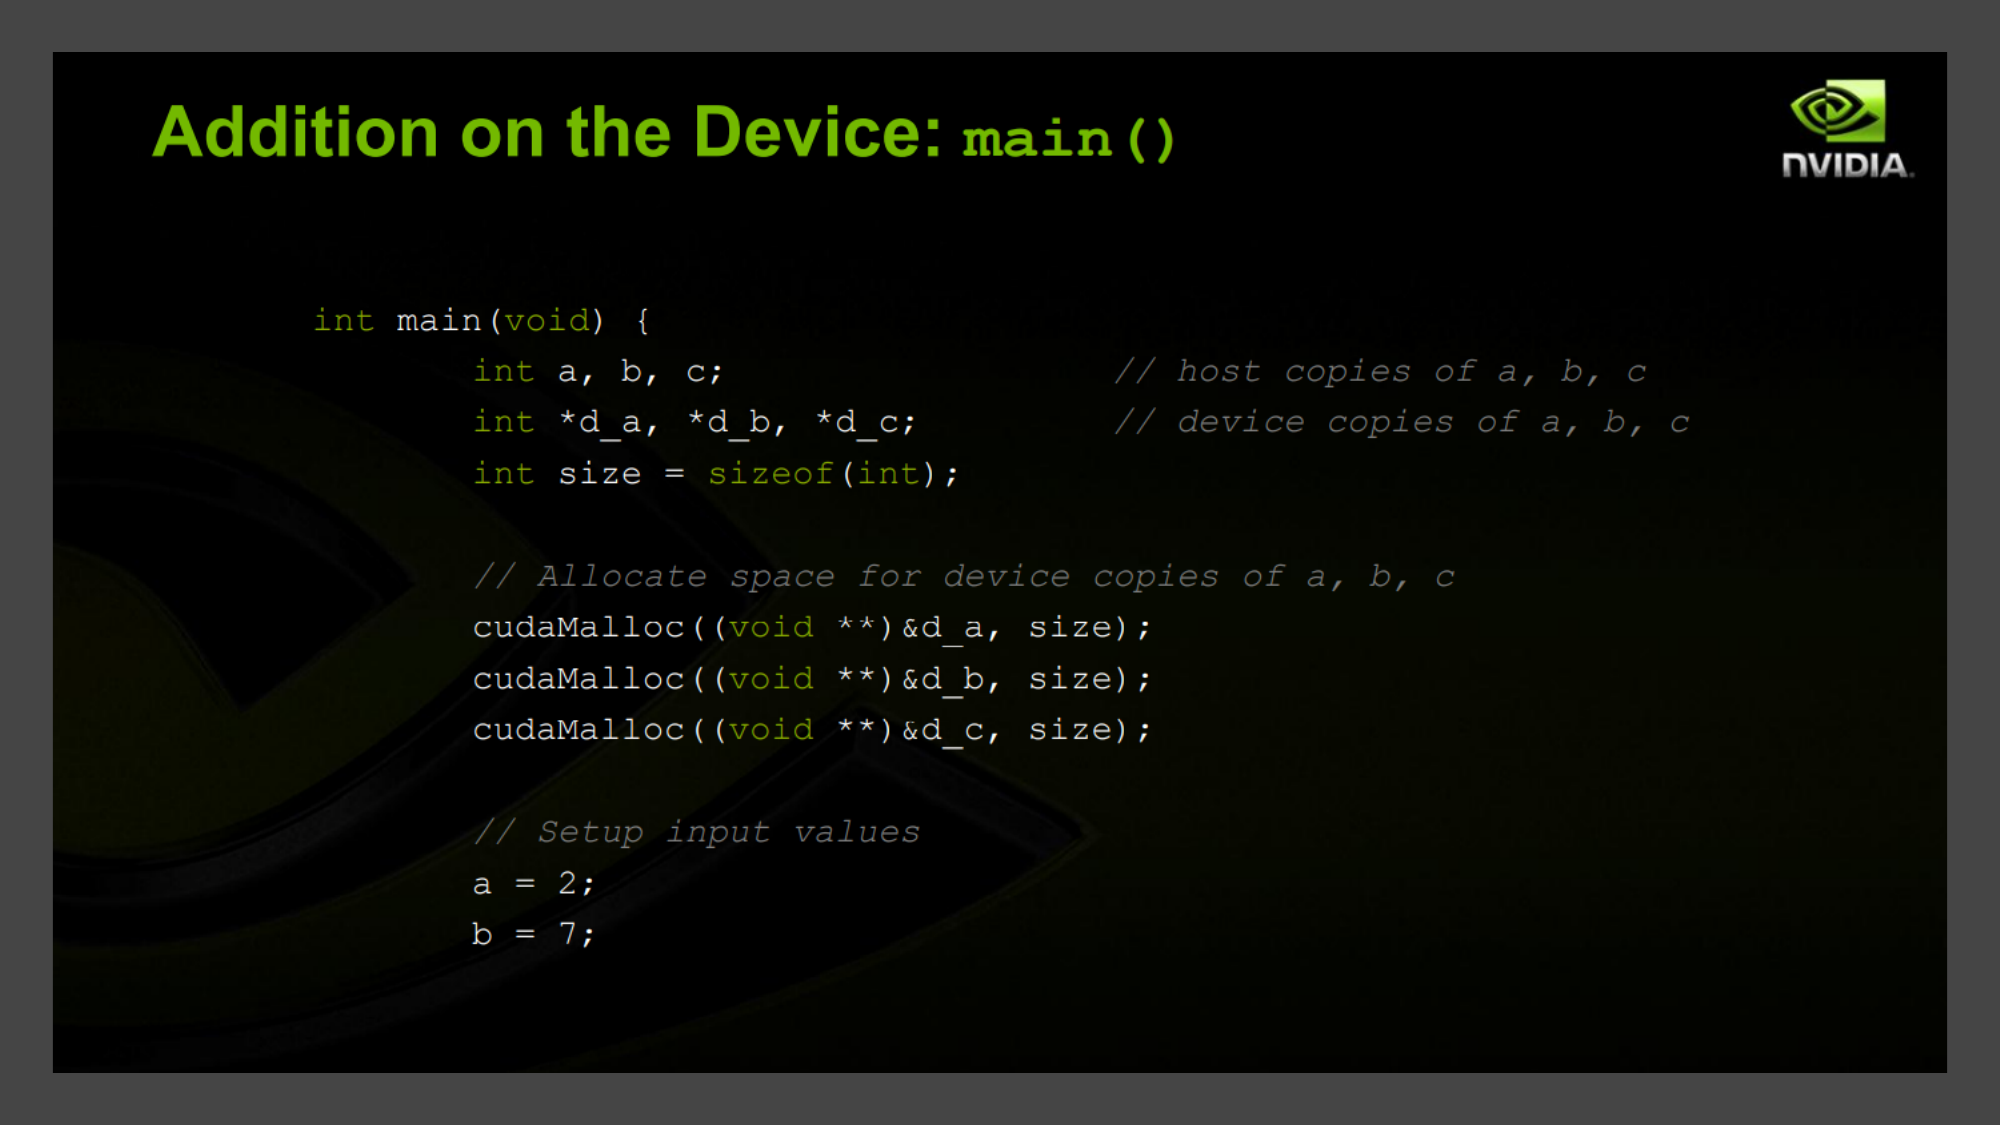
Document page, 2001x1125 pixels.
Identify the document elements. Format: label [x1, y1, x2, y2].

picture [52, 52, 1948, 1073]
